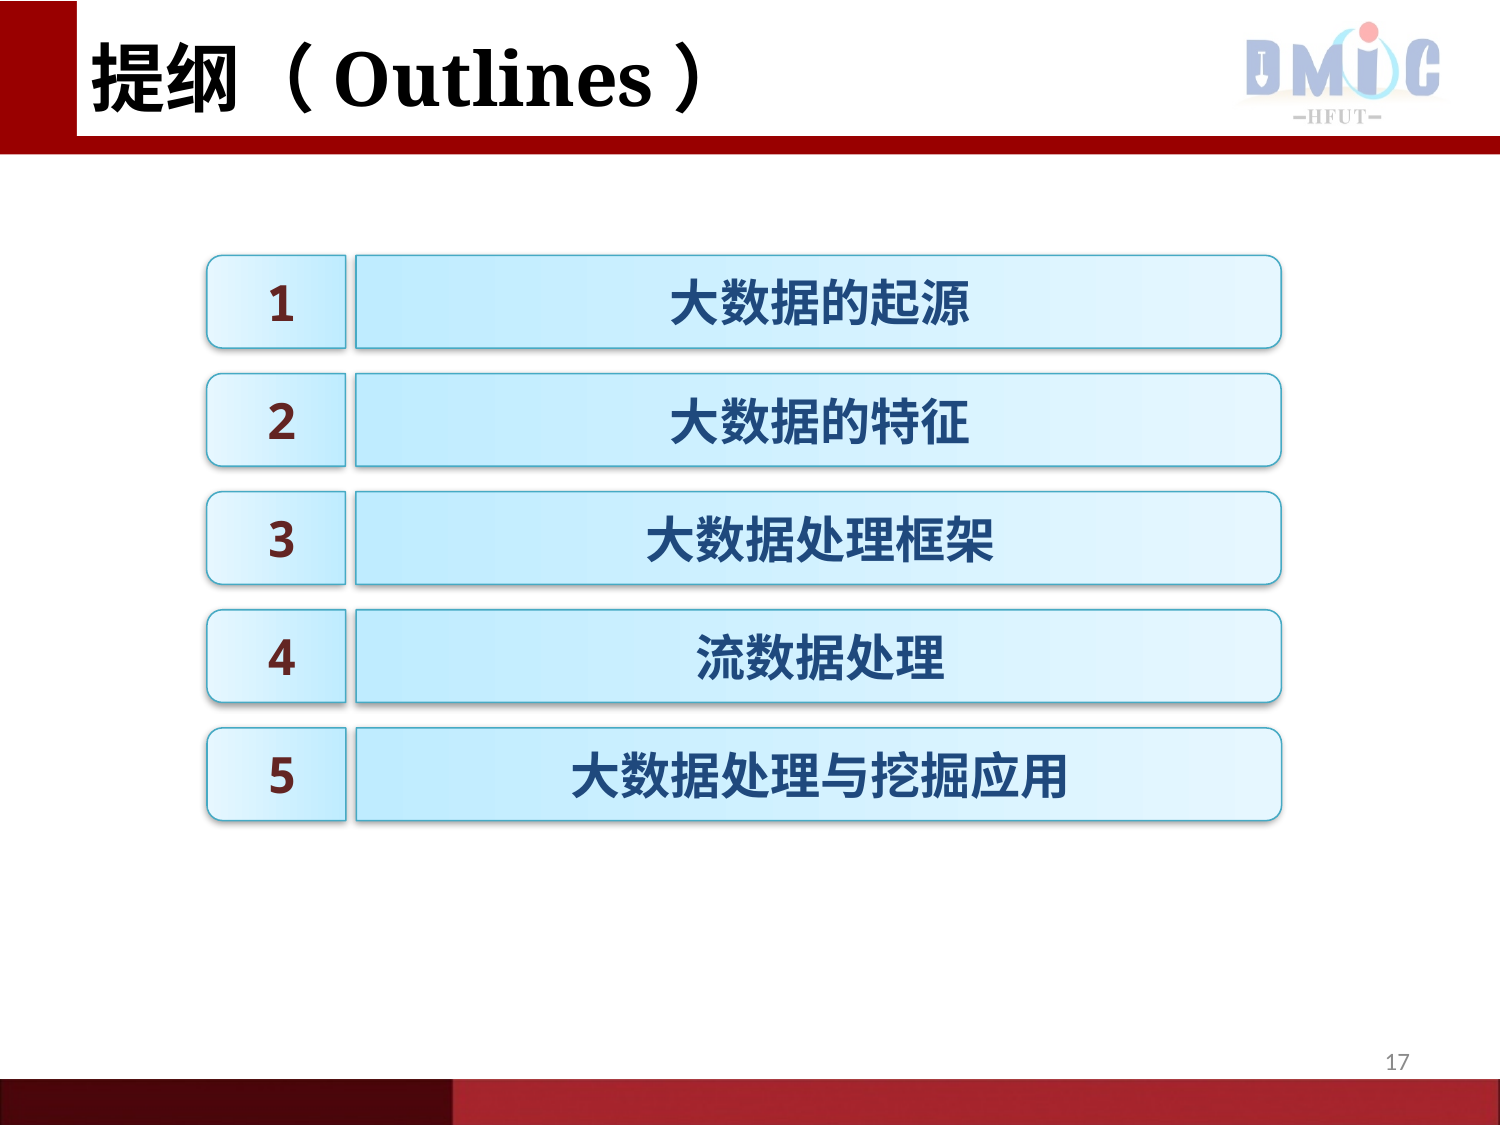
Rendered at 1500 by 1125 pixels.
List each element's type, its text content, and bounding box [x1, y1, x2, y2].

text_box [205, 254, 347, 349]
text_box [206, 491, 1282, 585]
text_box [1277, 259, 1283, 345]
text_box 大数据的起源 [363, 253, 1277, 350]
text_box [205, 372, 347, 468]
text_box 大数据的特征 [363, 371, 1277, 468]
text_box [1210, 21, 1472, 132]
slide_number 17 [1074, 1030, 1425, 1091]
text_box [206, 609, 1282, 703]
text_box 1 [251, 263, 312, 339]
title 提纲（Outlines） [74, 20, 1426, 130]
text_box [355, 372, 363, 468]
text_box [1277, 377, 1282, 463]
picture [0, 1079, 1500, 1125]
text_box 2 [251, 381, 312, 457]
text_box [206, 727, 1282, 821]
text_box [355, 254, 363, 349]
